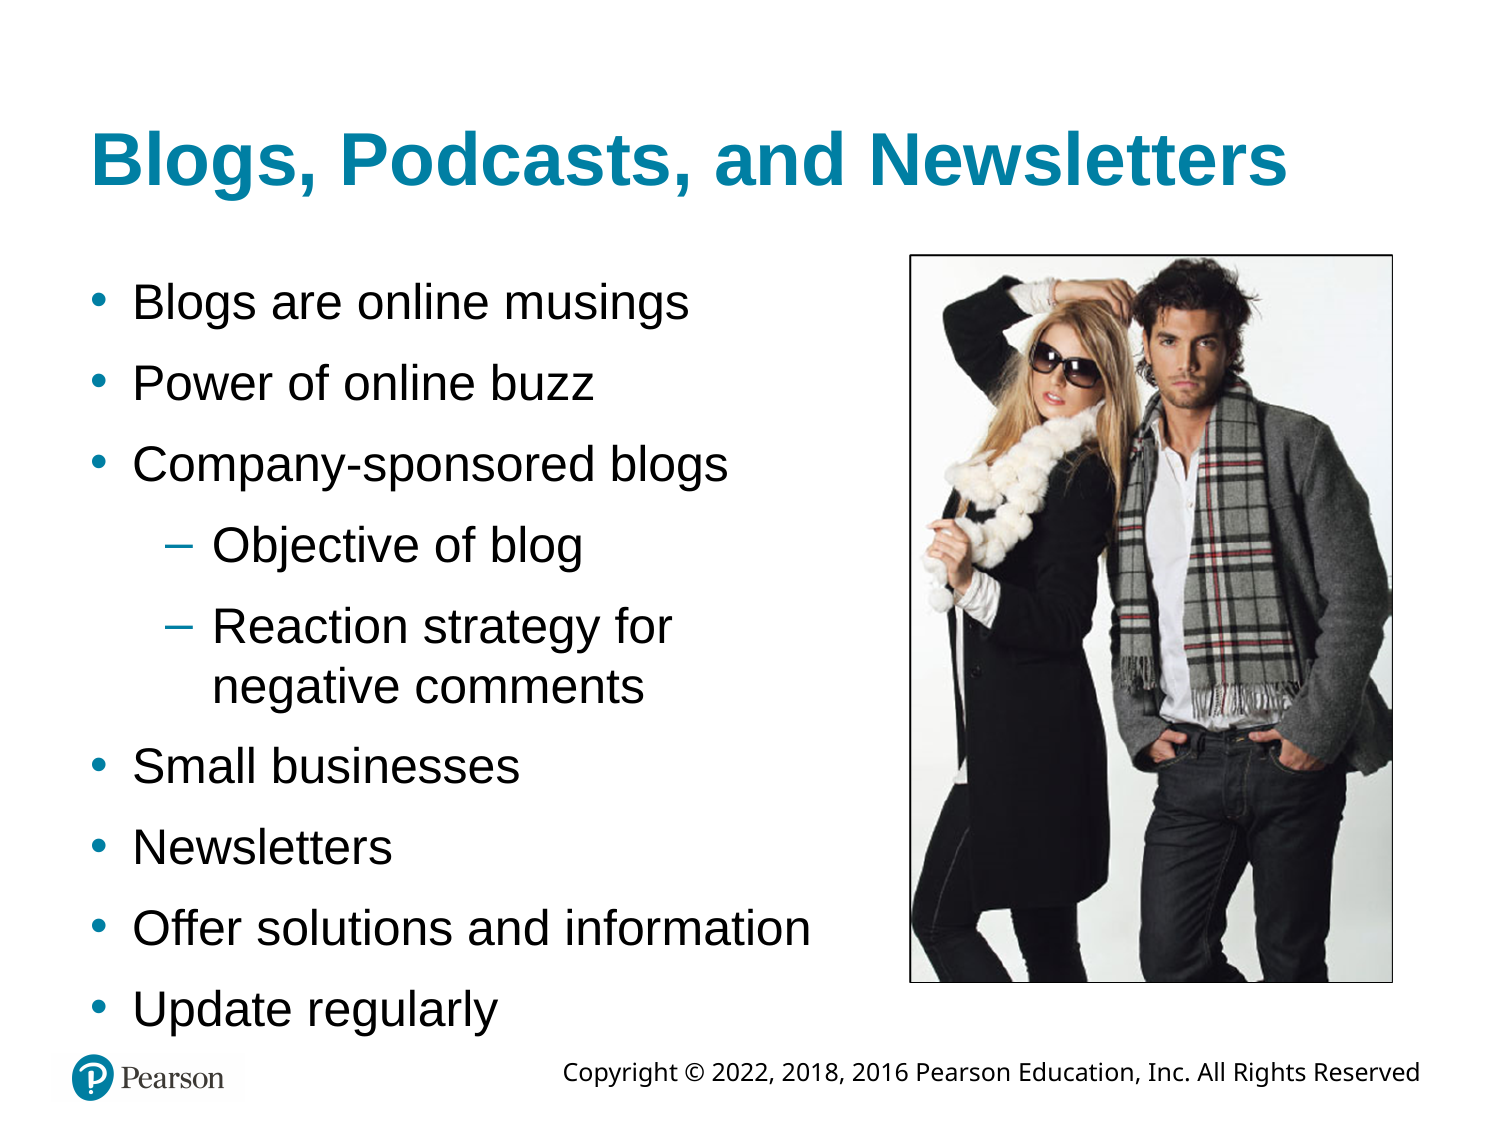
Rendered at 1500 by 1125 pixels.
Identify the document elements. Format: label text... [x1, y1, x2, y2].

title Blogs, Podcasts, and Newsletters [75, 35, 1425, 216]
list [909, 254, 1393, 984]
picture [51, 1053, 245, 1102]
list Blogs are online musings Power of online buzz Company-sponsored blogs Objective of blog Reaction strategy for negative comments Small businesses Newsletters Offer solutions and information Update regularly [75, 254, 843, 1045]
